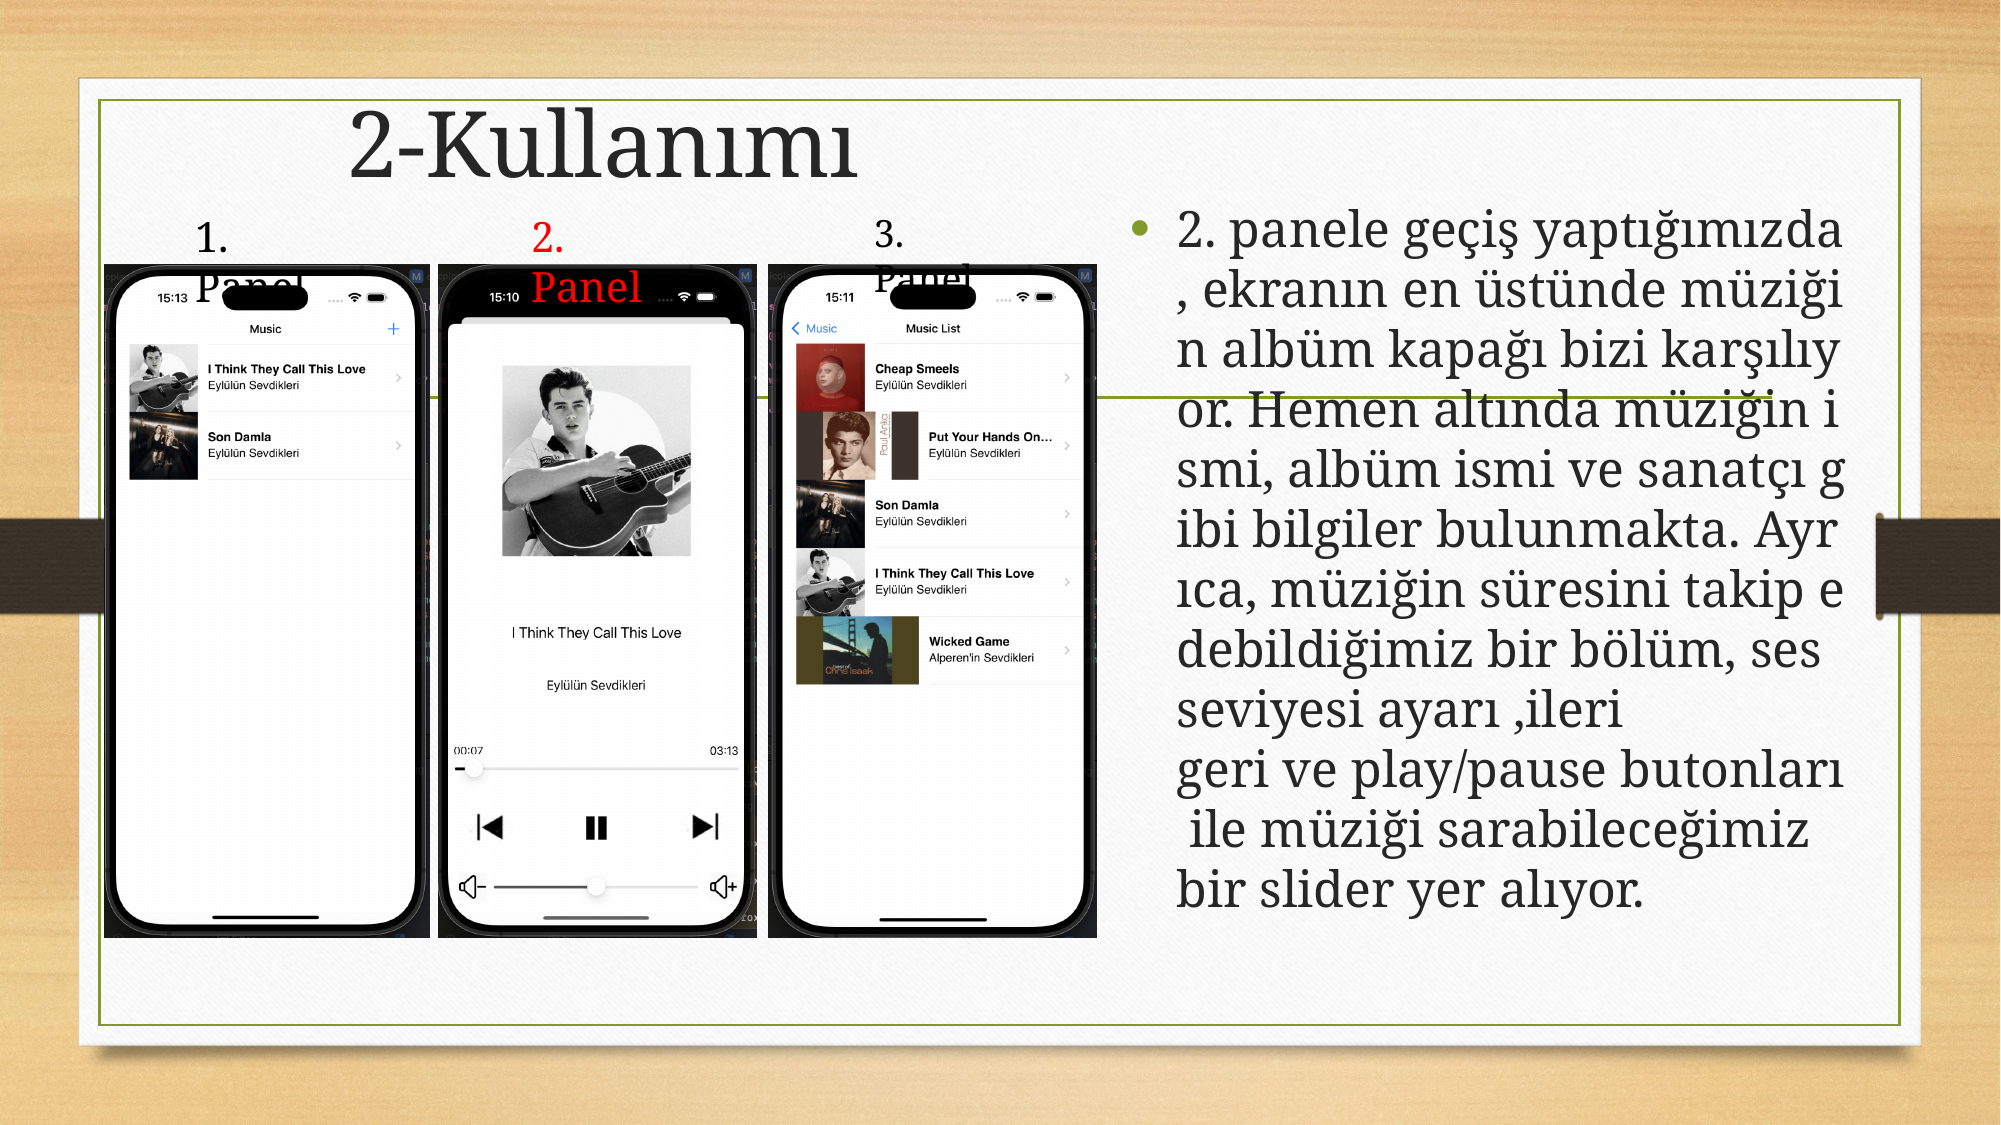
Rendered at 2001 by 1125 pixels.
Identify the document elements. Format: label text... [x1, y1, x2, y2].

picture [0, 0, 2001, 1125]
text_box 3. Panel [859, 202, 1026, 263]
list 2. panele geçiş yaptığımızda, ekranın en üstünde müziğin albüm kapağı bizi karşılıyor. Hemen altında müziğin ismi, albüm ismi ve sanatçı gibi bilgiler bulunmakta. Ayrıca, müziğin süresini takip edebildiğimiz bir bölüm, ses seviyesi ayarı ,ileri geri ve play/pause butonları ile müziği sarabileceğimiz bir slider yer alıyor. [1114, 189, 1863, 961]
text_box 2. Panel [516, 203, 684, 263]
text_box 1. Panel [180, 203, 348, 263]
title 2-Kullanımı [205, 20, 1000, 204]
